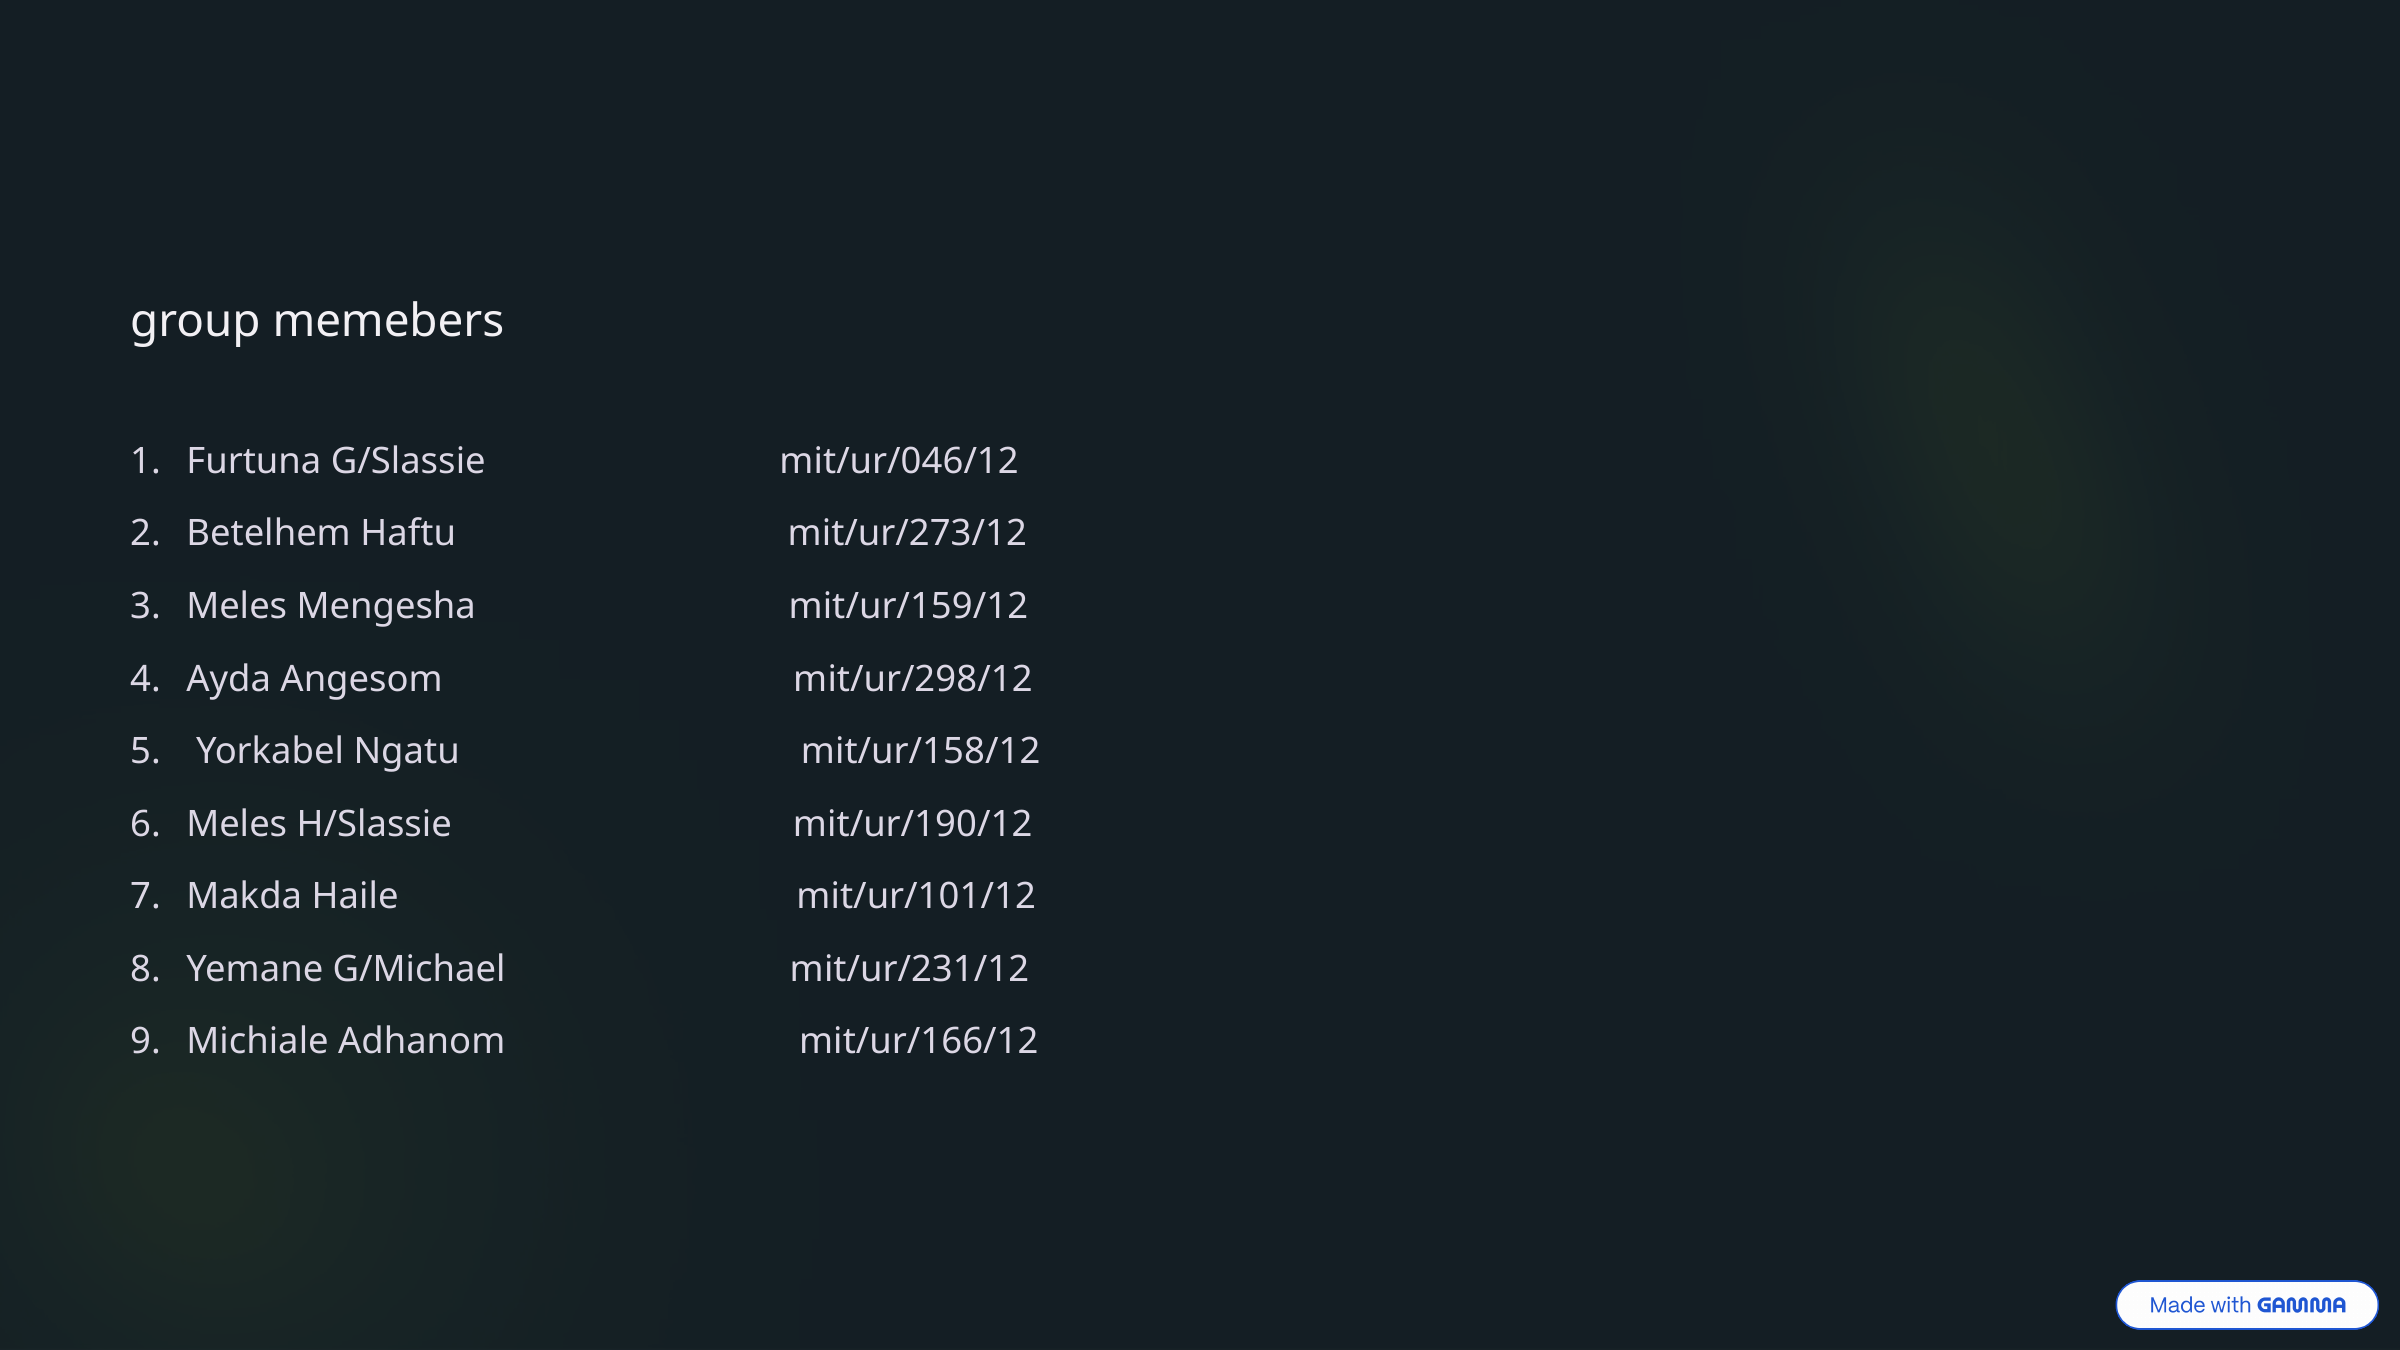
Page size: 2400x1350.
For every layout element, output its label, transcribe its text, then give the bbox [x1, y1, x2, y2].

text_box Yorkabel Ngatu mit/ur/158/12 [130, 711, 2270, 771]
text_box Makda Haile mit/ur/101/12 [130, 856, 2270, 917]
text_box Yemane G/Michael mit/ur/231/12 [130, 929, 2270, 989]
text_box Michiale Adhanom mit/ur/166/12 [130, 1001, 2270, 1062]
text_box Furtuna G/Slassie mit/ur/046/12 [130, 421, 2270, 481]
text_box Meles H/Slassie mit/ur/190/12 [130, 783, 2270, 844]
text_box group memebers [130, 288, 596, 347]
text_box Betelhem Haftu mit/ur/273/12 [130, 493, 2270, 554]
picture [2106, 1271, 2389, 1339]
text_box Meles Mengesha mit/ur/159/12 [130, 566, 2270, 626]
text_box Ayda Angesom mit/ur/298/12 [130, 638, 2270, 699]
